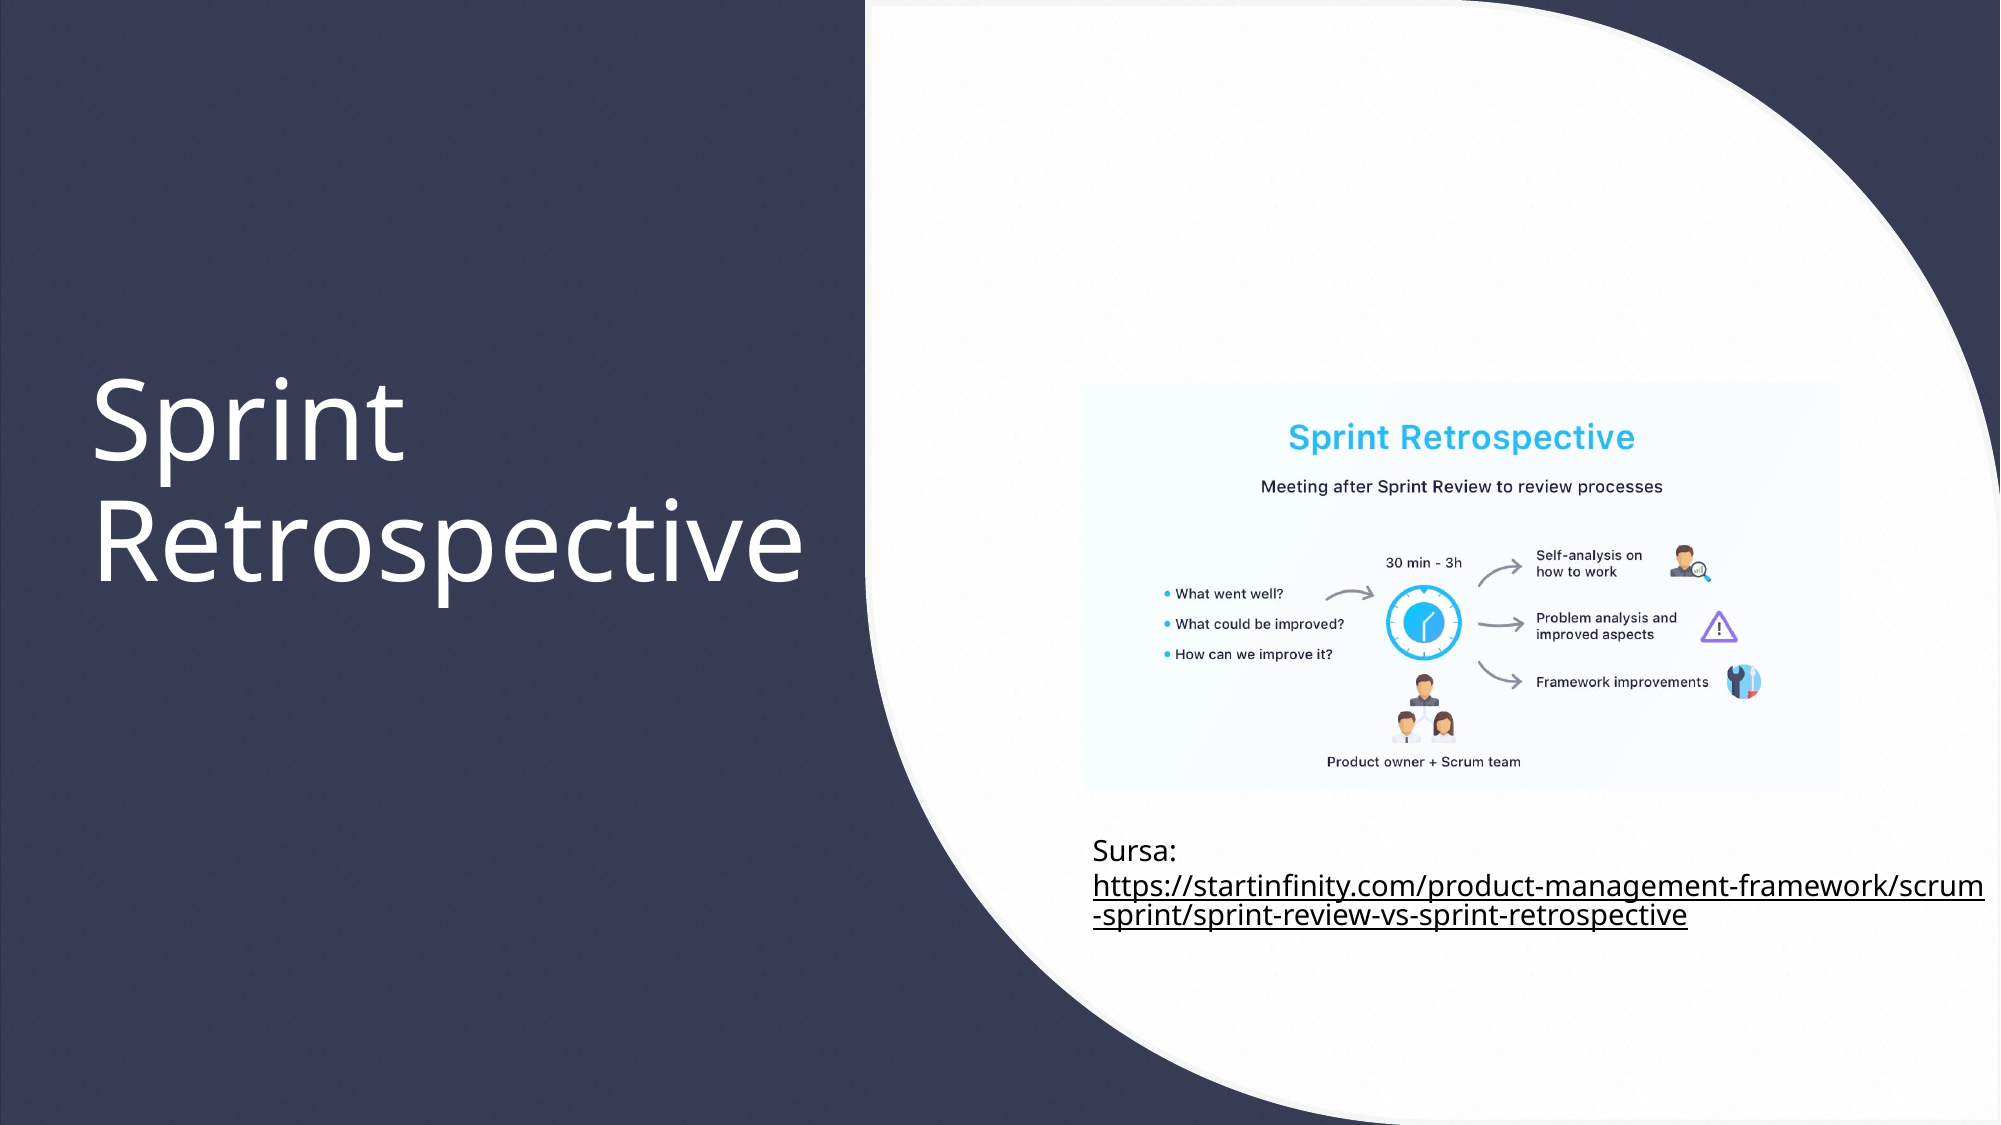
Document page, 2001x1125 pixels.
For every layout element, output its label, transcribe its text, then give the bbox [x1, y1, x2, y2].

text_box [0, 0, 1369, 1125]
picture [1083, 382, 1840, 791]
title Sprint Retrospective [75, 111, 824, 614]
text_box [1369, 0, 2000, 1125]
text_box Sursa: https://startinfinity.com/product-management-framework/scrum-sprint/sprint-review-vs-sprint-retrospective [1077, 825, 1369, 950]
